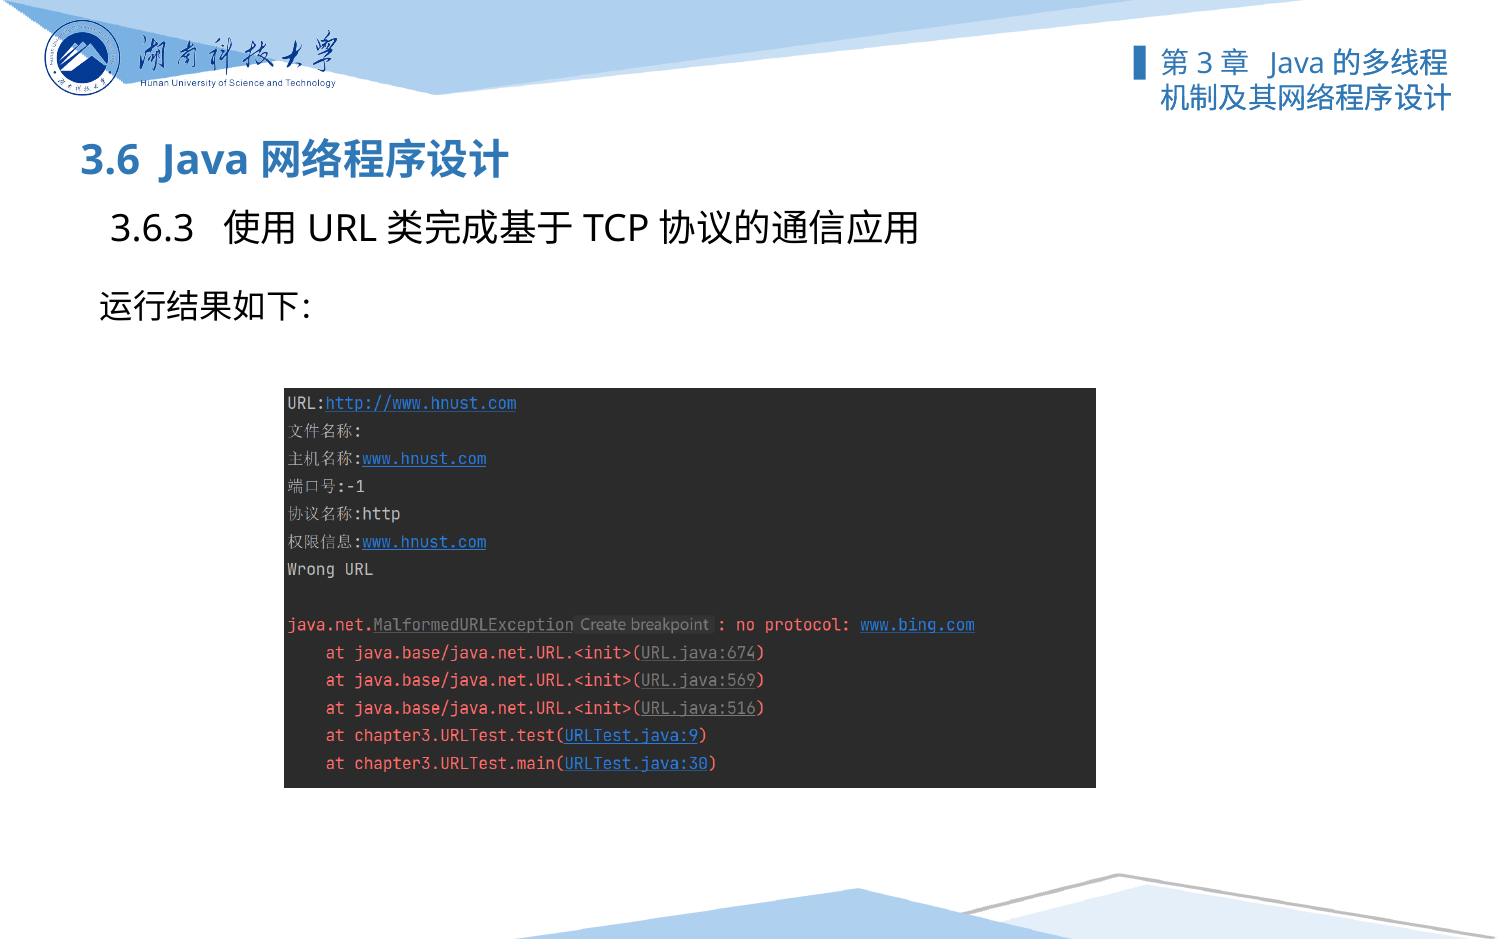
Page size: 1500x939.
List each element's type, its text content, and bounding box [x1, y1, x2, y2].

text_box 运行结果如下： [85, 278, 586, 333]
picture [284, 388, 1096, 788]
picture [0, 0, 1330, 99]
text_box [1133, 37, 1486, 123]
picture [507, 871, 1500, 939]
text_box 3.6 Java网络程序设计 [65, 125, 711, 191]
text_box 3.6.3 使用URL类完成基于TCP协议的通信应用 [95, 196, 939, 256]
